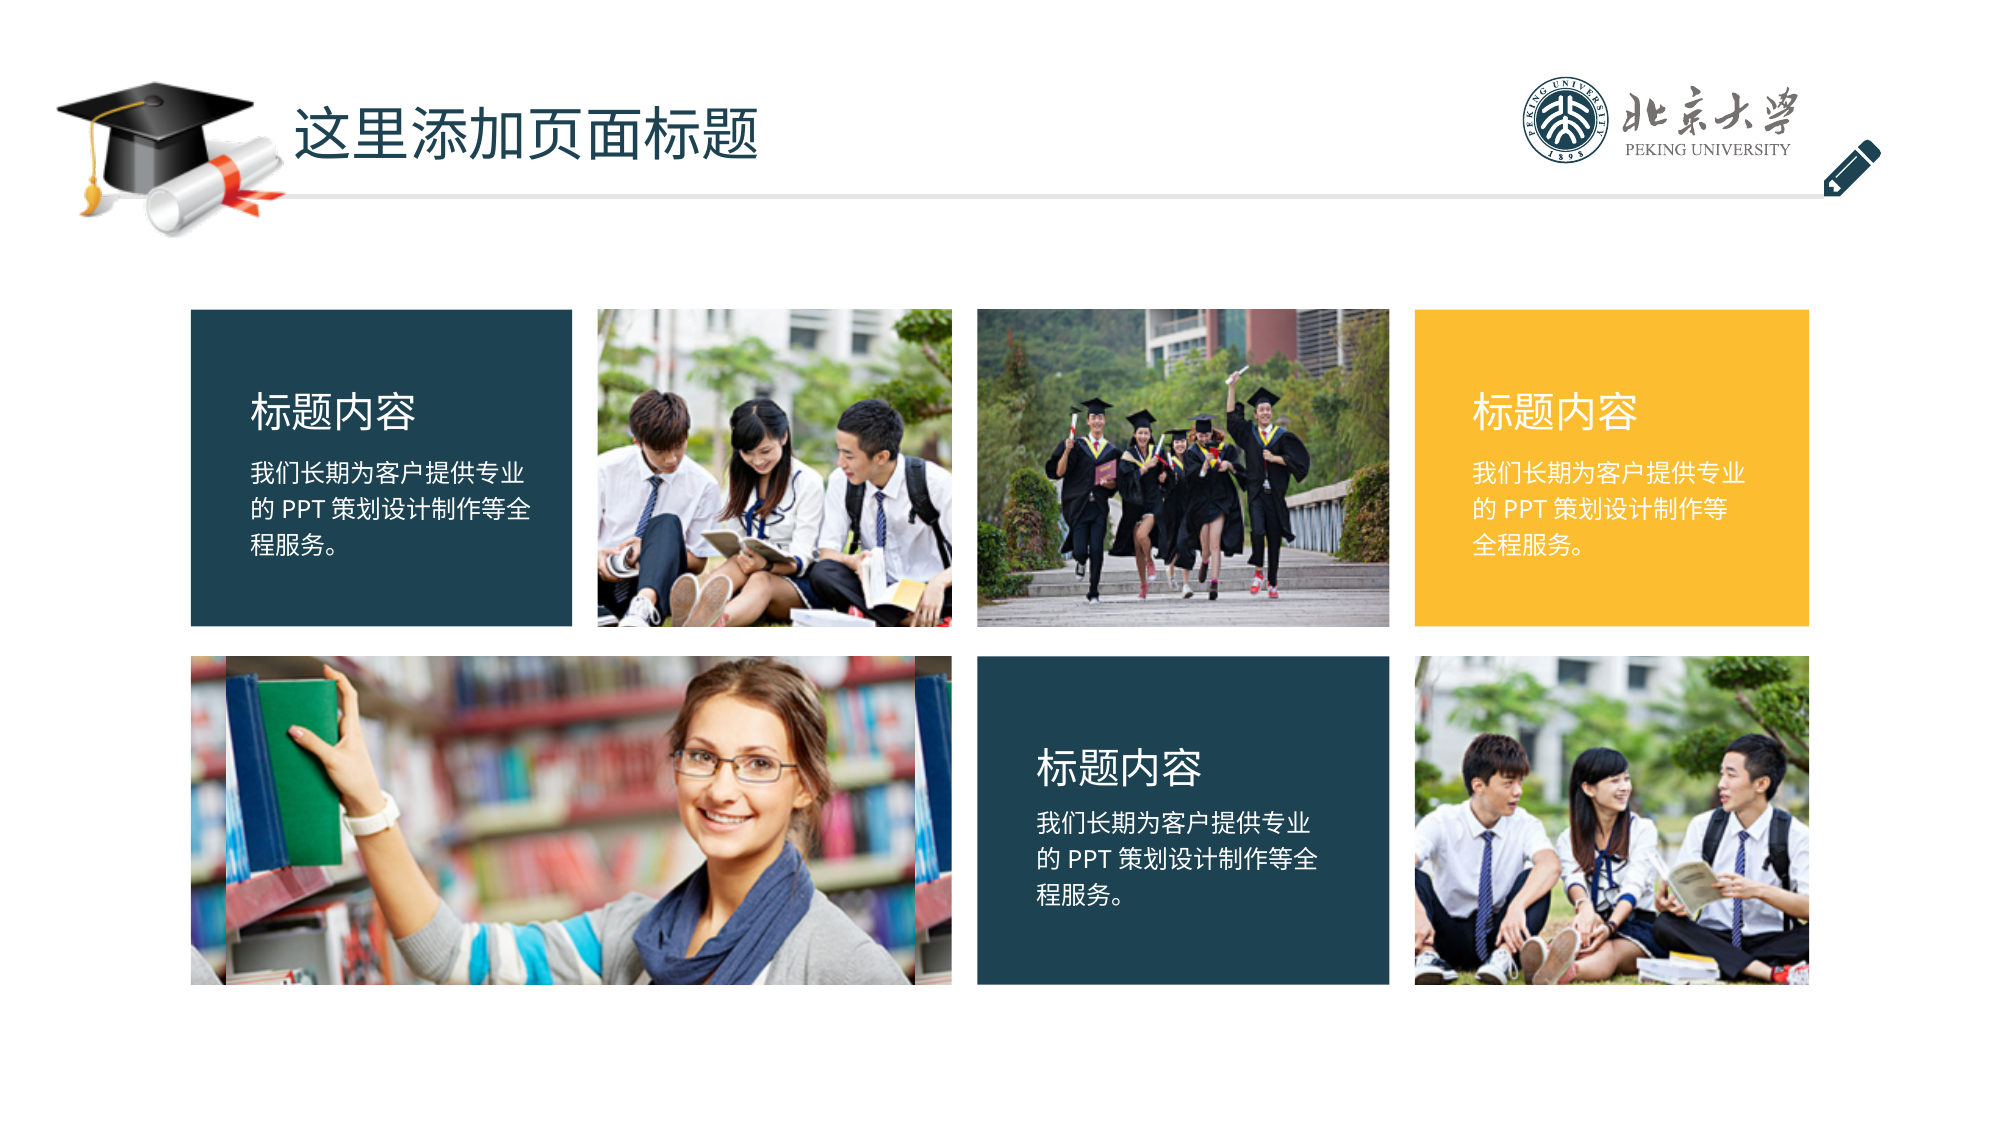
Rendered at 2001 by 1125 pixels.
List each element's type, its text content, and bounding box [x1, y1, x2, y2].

text_box [1414, 655, 1810, 986]
picture [0, 55, 312, 244]
text_box 这里添加页面标题 [278, 89, 807, 176]
text_box [597, 309, 953, 627]
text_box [977, 656, 1390, 985]
text_box [190, 655, 953, 986]
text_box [190, 309, 573, 627]
text_box [976, 309, 1390, 627]
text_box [1414, 309, 1810, 627]
